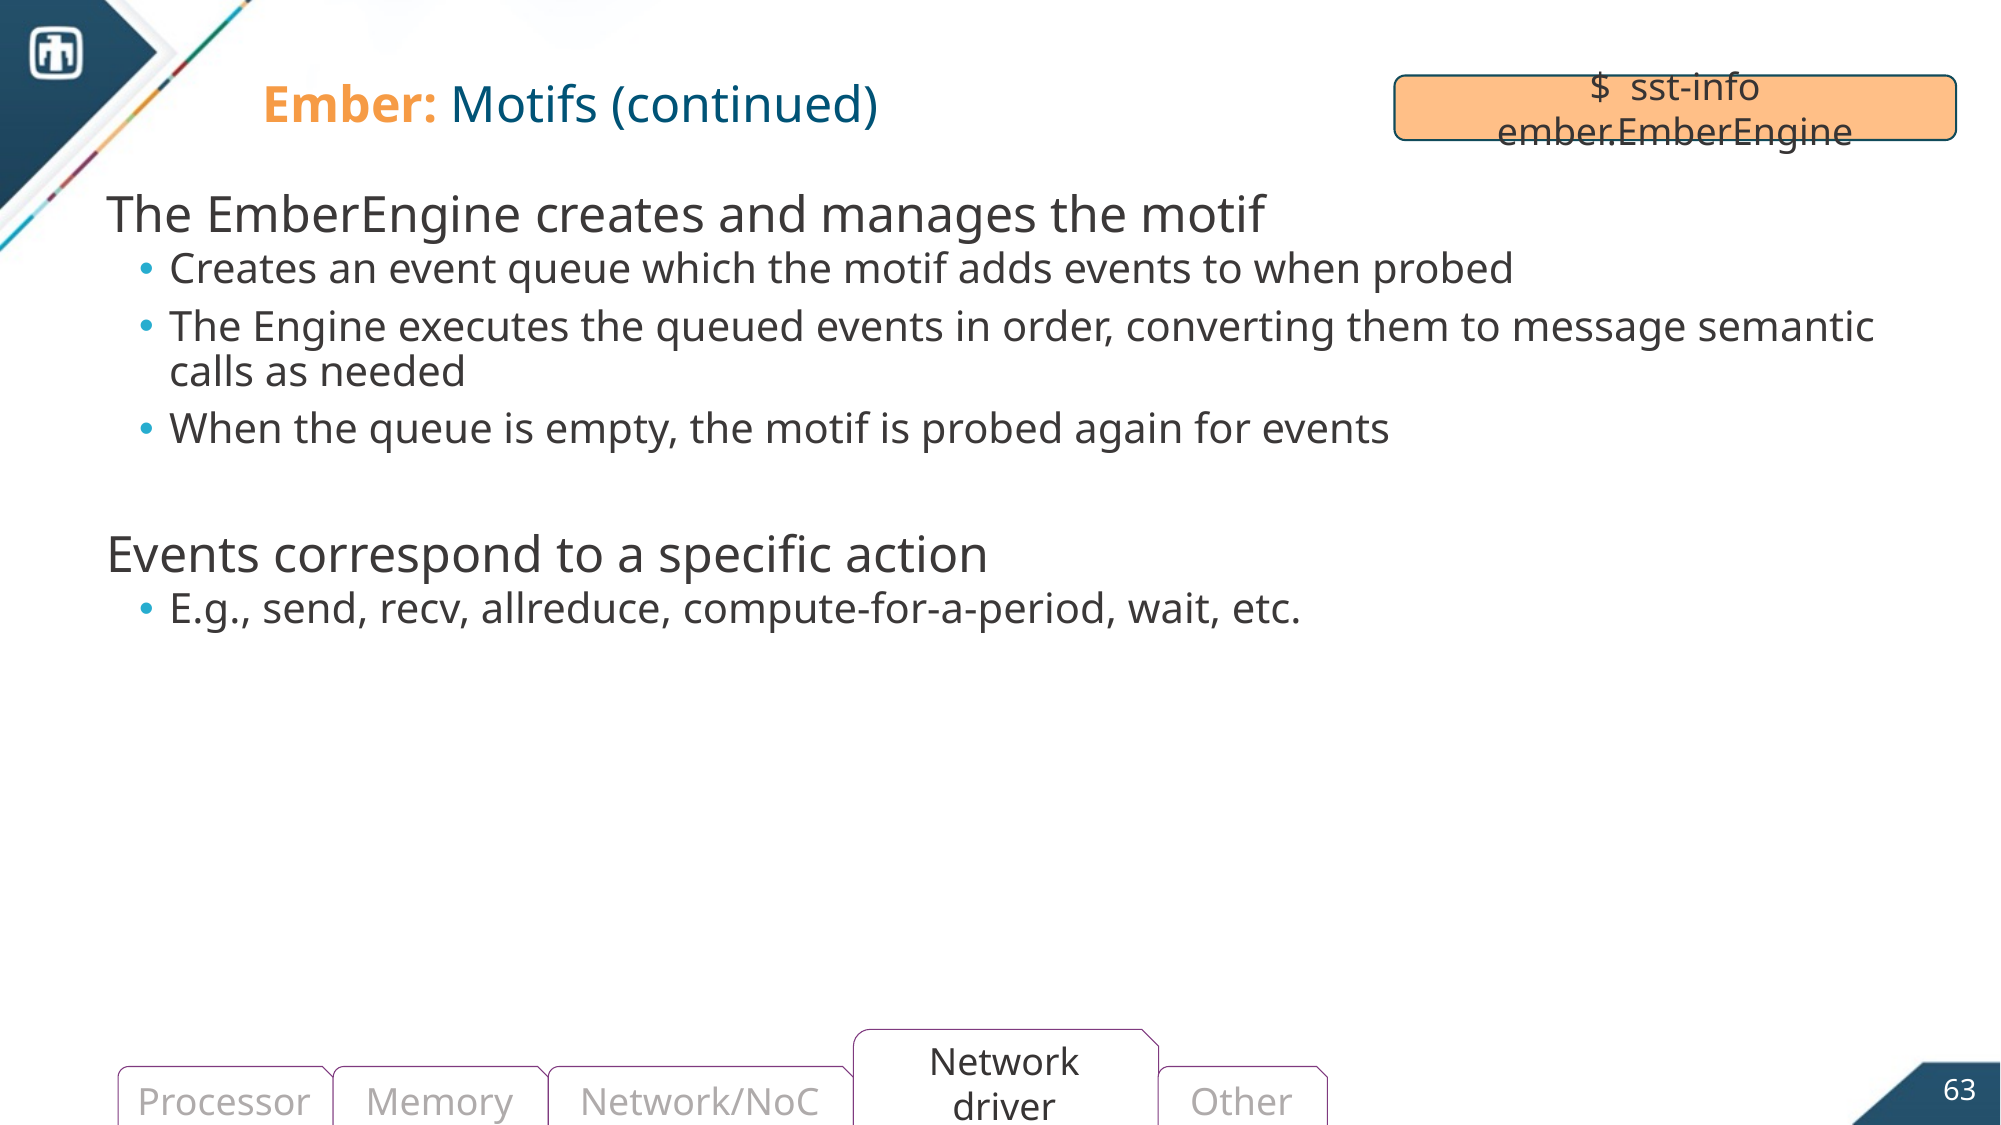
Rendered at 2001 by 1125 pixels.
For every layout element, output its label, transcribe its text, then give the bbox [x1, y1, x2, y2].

slide_number 63 [1919, 1061, 2000, 1122]
text_box Processor [117, 1065, 332, 1125]
text_box Network/NoC [547, 1065, 852, 1125]
picture [0, 0, 2001, 1125]
text_box $ sst-info ember.EmberEngine [1393, 74, 1958, 142]
list The EmberEngine creates and manages the motif Creates an event queue which the motif adds events to when probed The Engine executes the queued events in order, converting them to message semantic calls as needed When the queue is empty, the motif is probed again for events Events correspond to a specific action E.g., send, recv, allreduce, compute-for-a-period, wait, etc. [106, 182, 1919, 988]
text_box Network driver [852, 1028, 1160, 1125]
text_box Other [1157, 1065, 1328, 1125]
title Ember: Motifs (continued) [262, 42, 1919, 170]
text_box Memory [332, 1065, 547, 1125]
